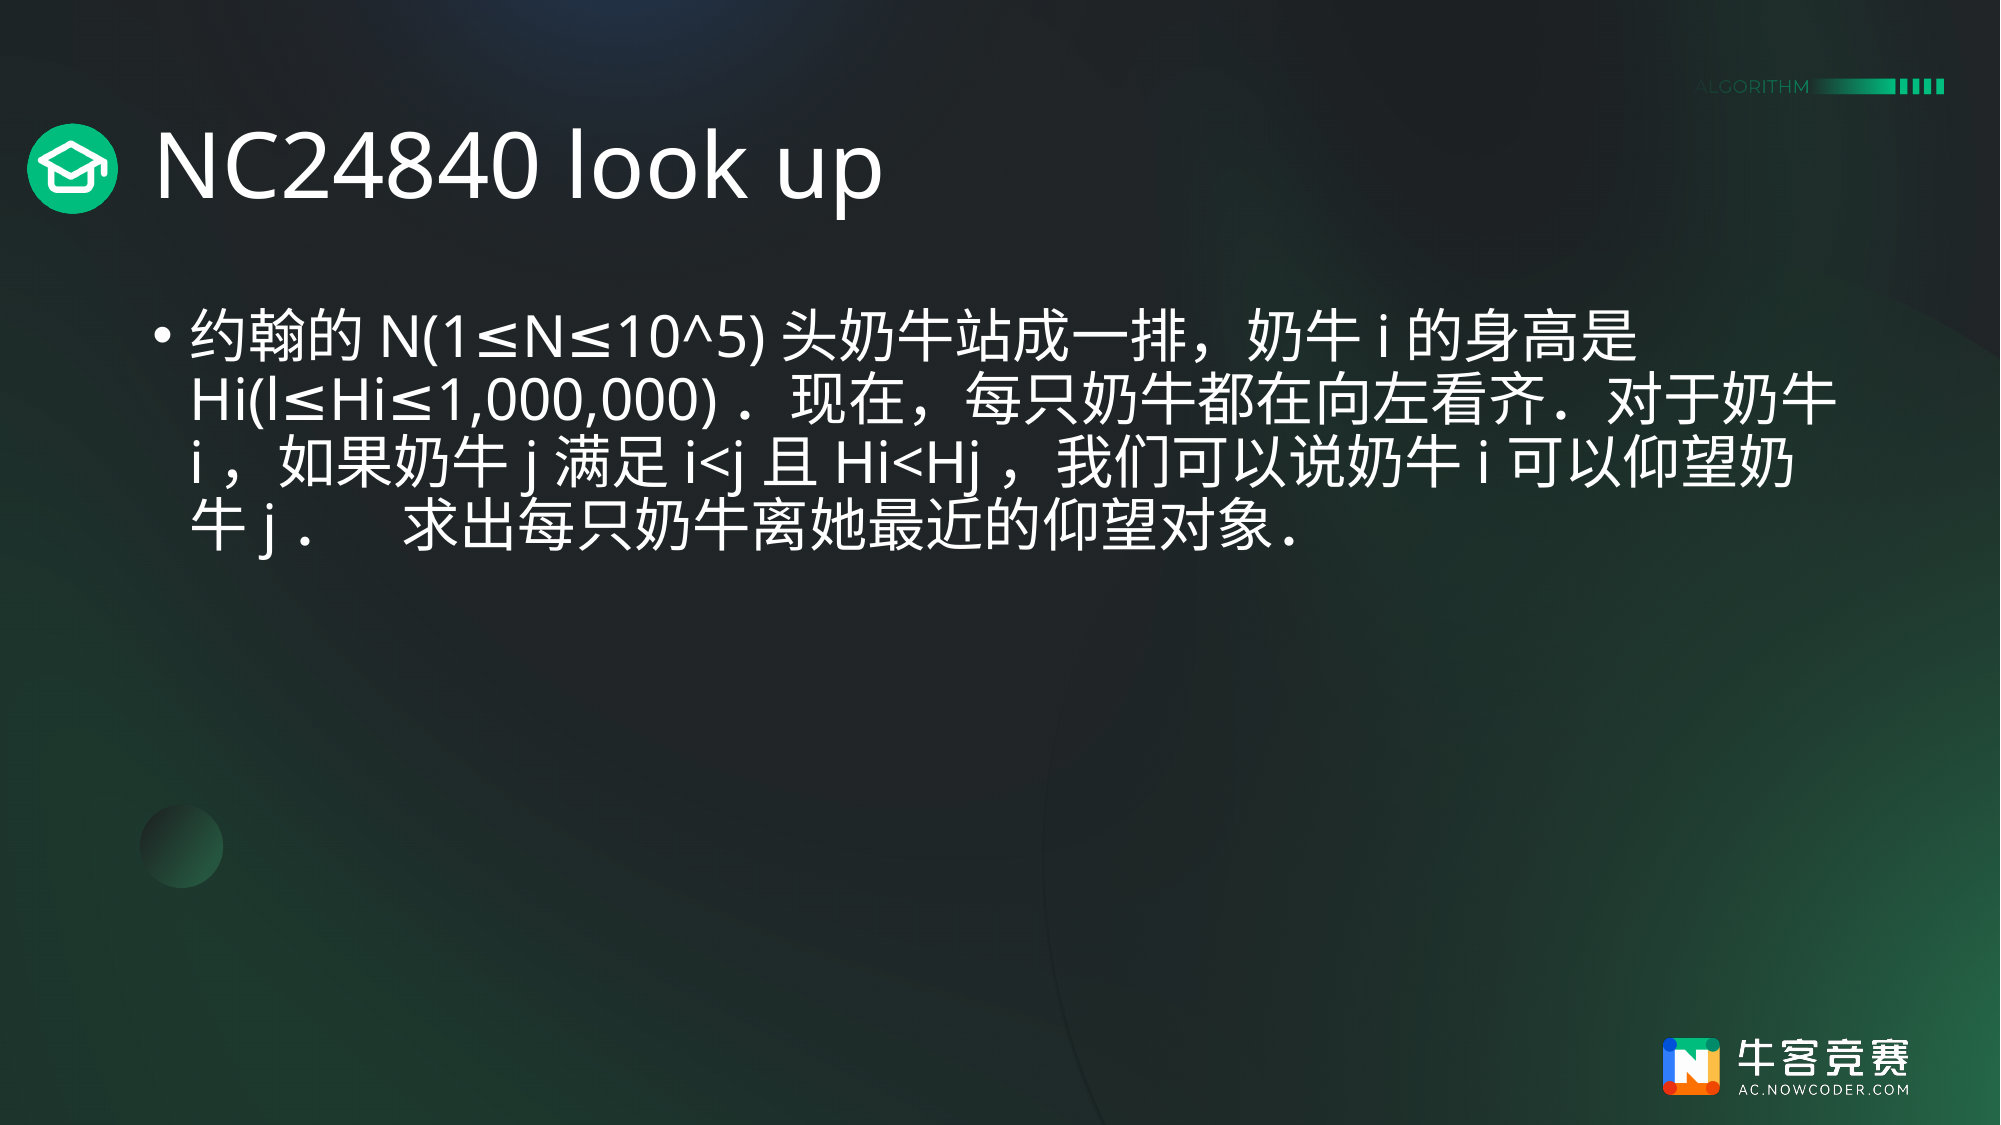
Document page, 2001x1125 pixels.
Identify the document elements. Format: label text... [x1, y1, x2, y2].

picture [0, 0, 2000, 1125]
list 约翰的N(1≤N≤10^5)头奶牛站成一排，奶牛i的身高是Hi(l≤Hi≤1,000,000)．现在，每只奶牛都在向左看齐．对于奶牛i，如果奶牛j满足i<j且Hi<Hj，我们可以说奶牛i可以仰望奶牛j． 求出每只奶牛离她最近的仰望对象． [137, 299, 1863, 1014]
title NC24840 look up [137, 59, 1863, 278]
